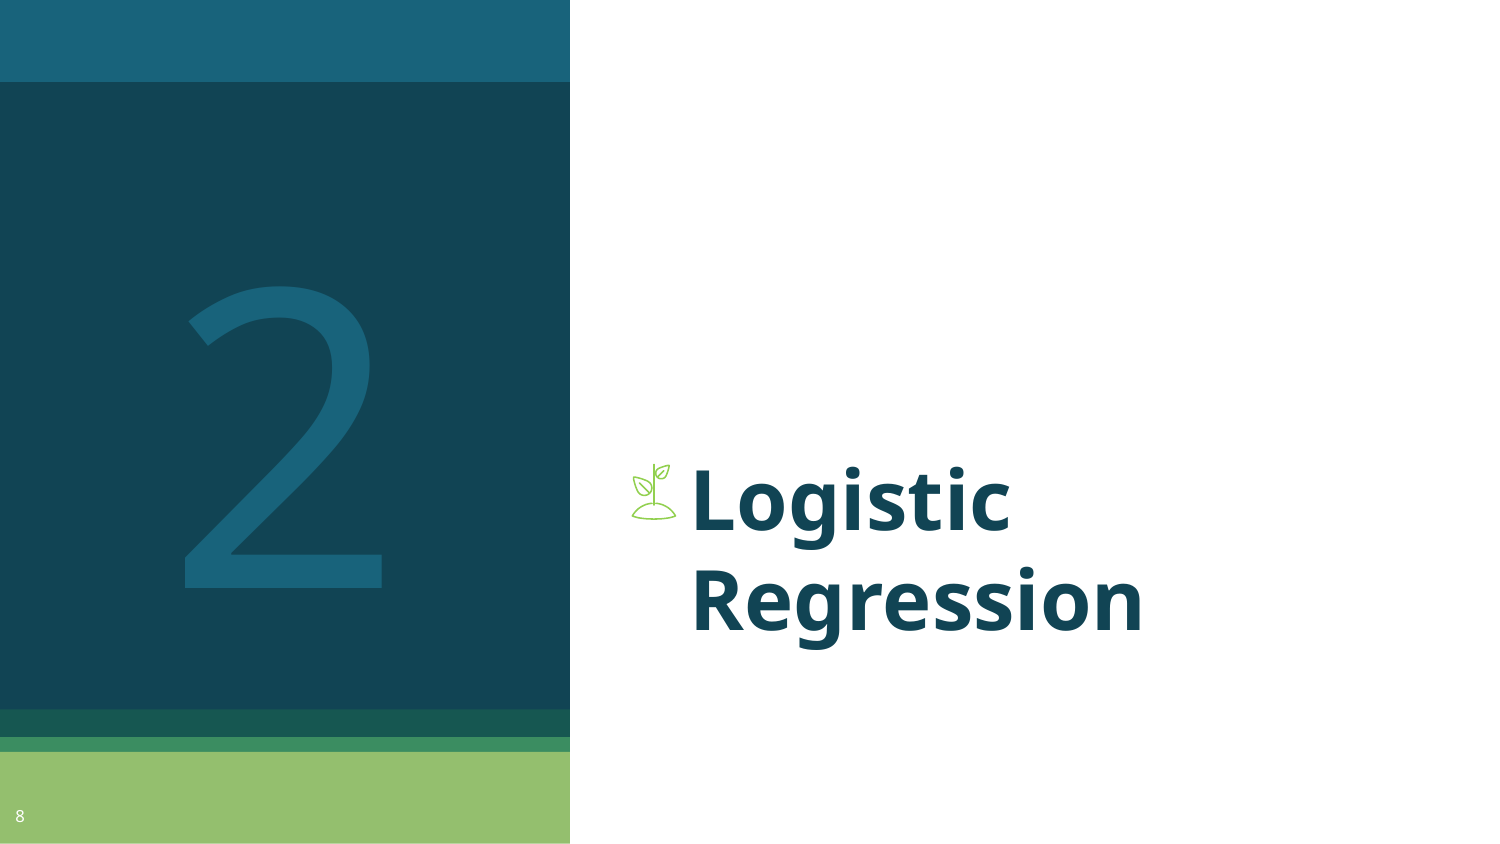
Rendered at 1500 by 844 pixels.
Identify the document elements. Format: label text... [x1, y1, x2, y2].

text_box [632, 464, 676, 520]
text_box 2 [0, 108, 570, 736]
slide_number 8 [0, 790, 49, 844]
title Logistic Regression [674, 448, 1414, 663]
